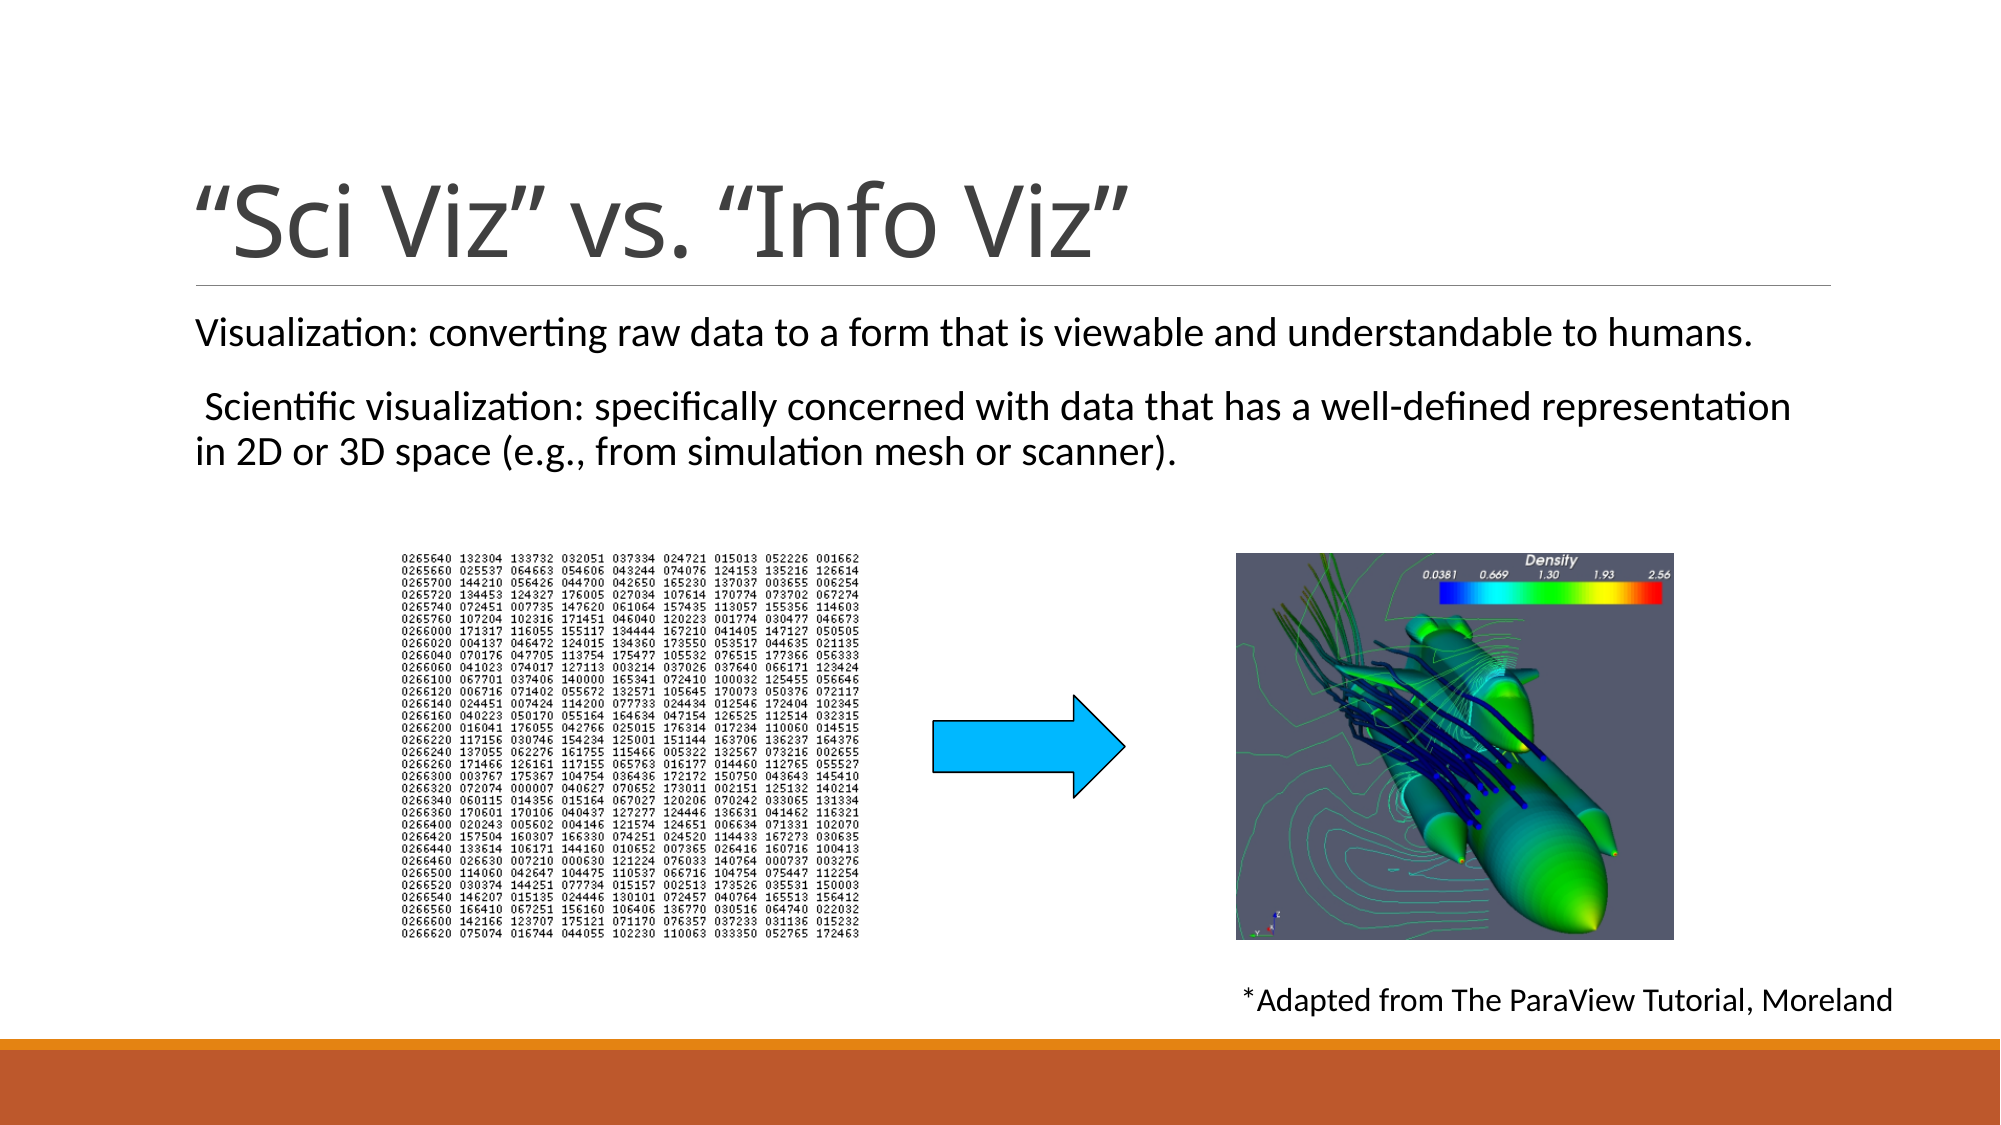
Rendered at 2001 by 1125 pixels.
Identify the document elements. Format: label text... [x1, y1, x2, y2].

list Visualization: converting raw data to a form that is viewable and understandable to humans. Scientific visualization: specifically concerned with data that has a well-defined representation in 2D or 3D space (e.g., from simulation mesh or scanner). [180, 302, 1830, 963]
text_box *Adapted from The ParaView Tutorial, Moreland [1225, 970, 1910, 1066]
text_box [933, 695, 1126, 798]
title “Sci Viz” vs. “Info Viz” [180, 47, 1830, 285]
picture [400, 552, 862, 941]
picture [1236, 553, 1675, 941]
